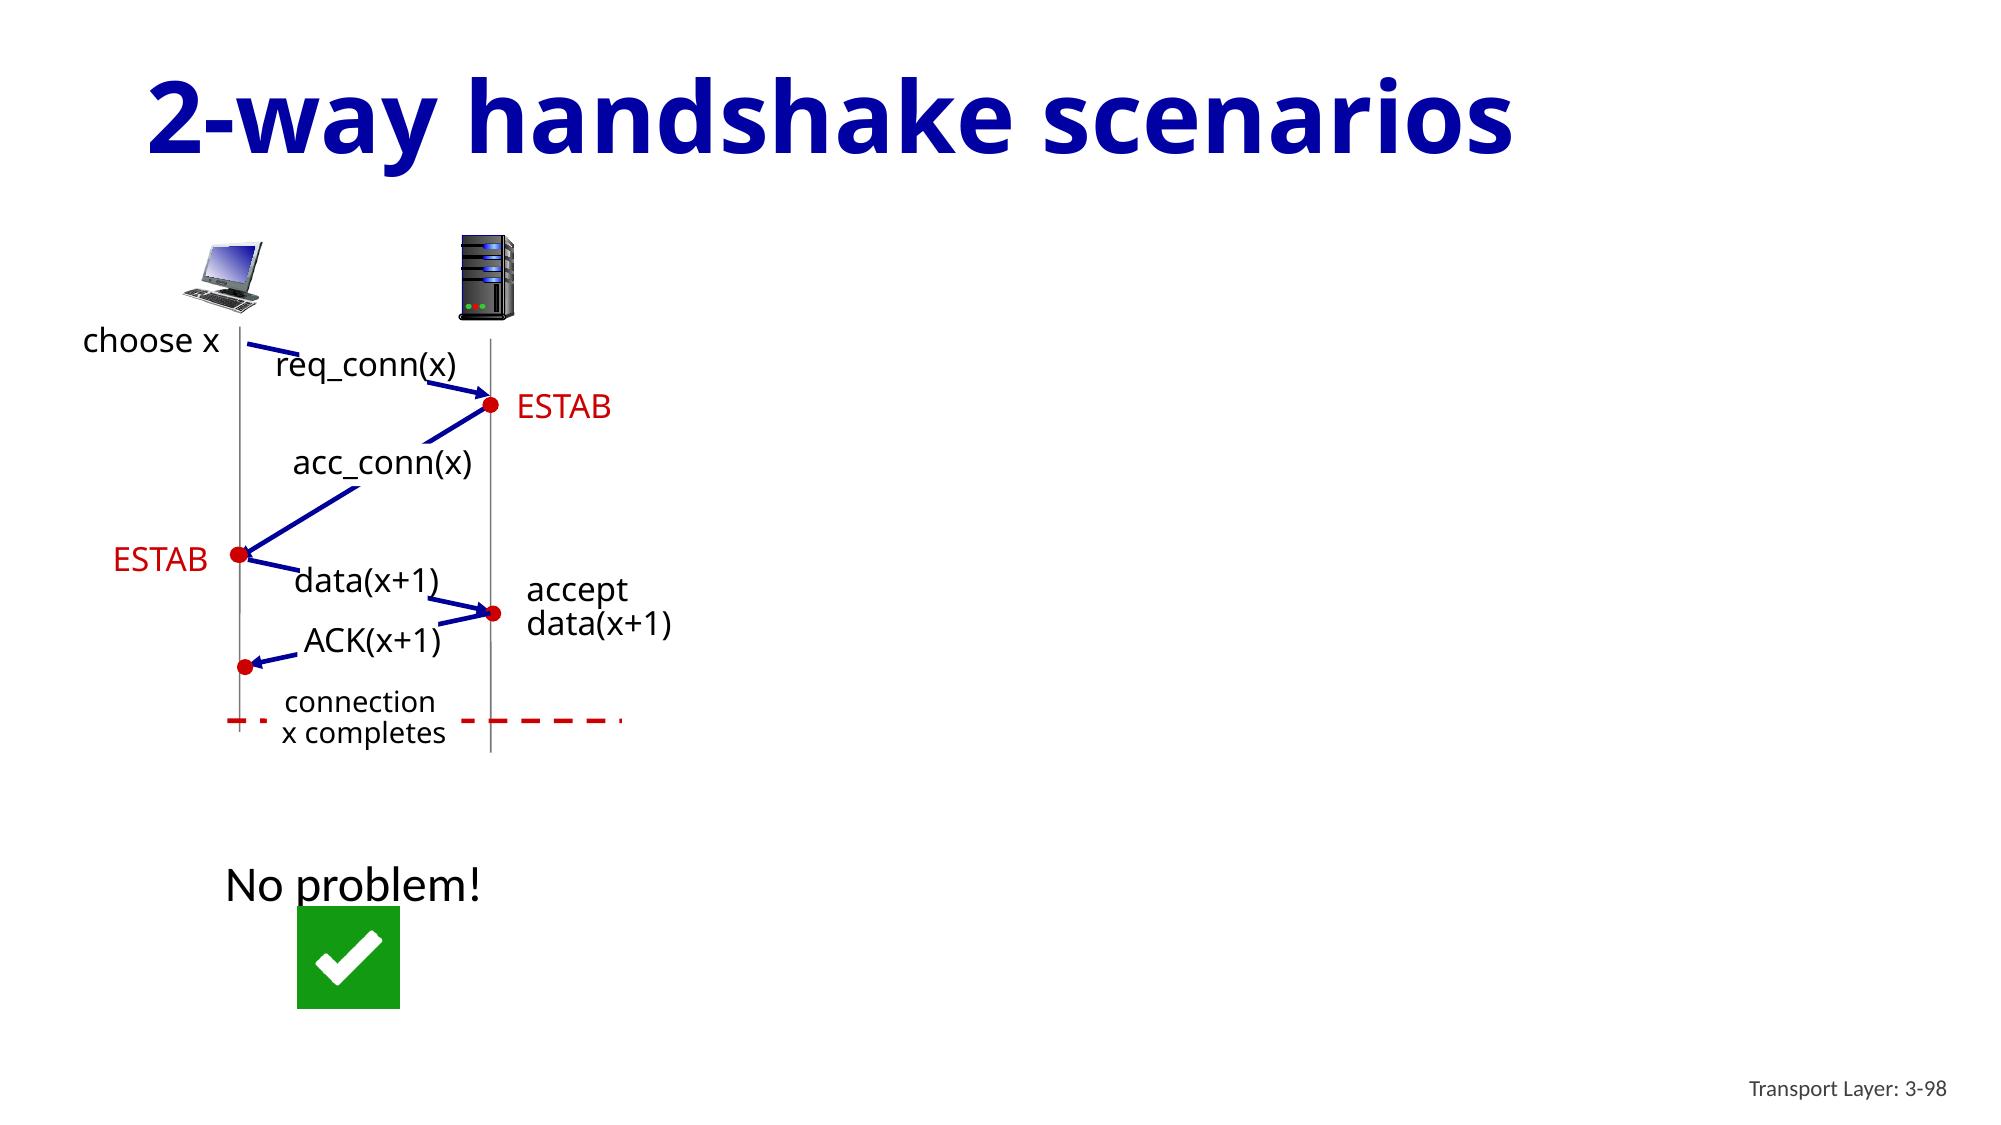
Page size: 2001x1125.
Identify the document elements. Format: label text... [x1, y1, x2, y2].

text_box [71, 235, 704, 758]
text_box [208, 844, 500, 1009]
title 2-way handshake scenarios [131, 47, 2000, 195]
slide_number Transport Layer: 3- [1512, 1056, 1963, 1117]
